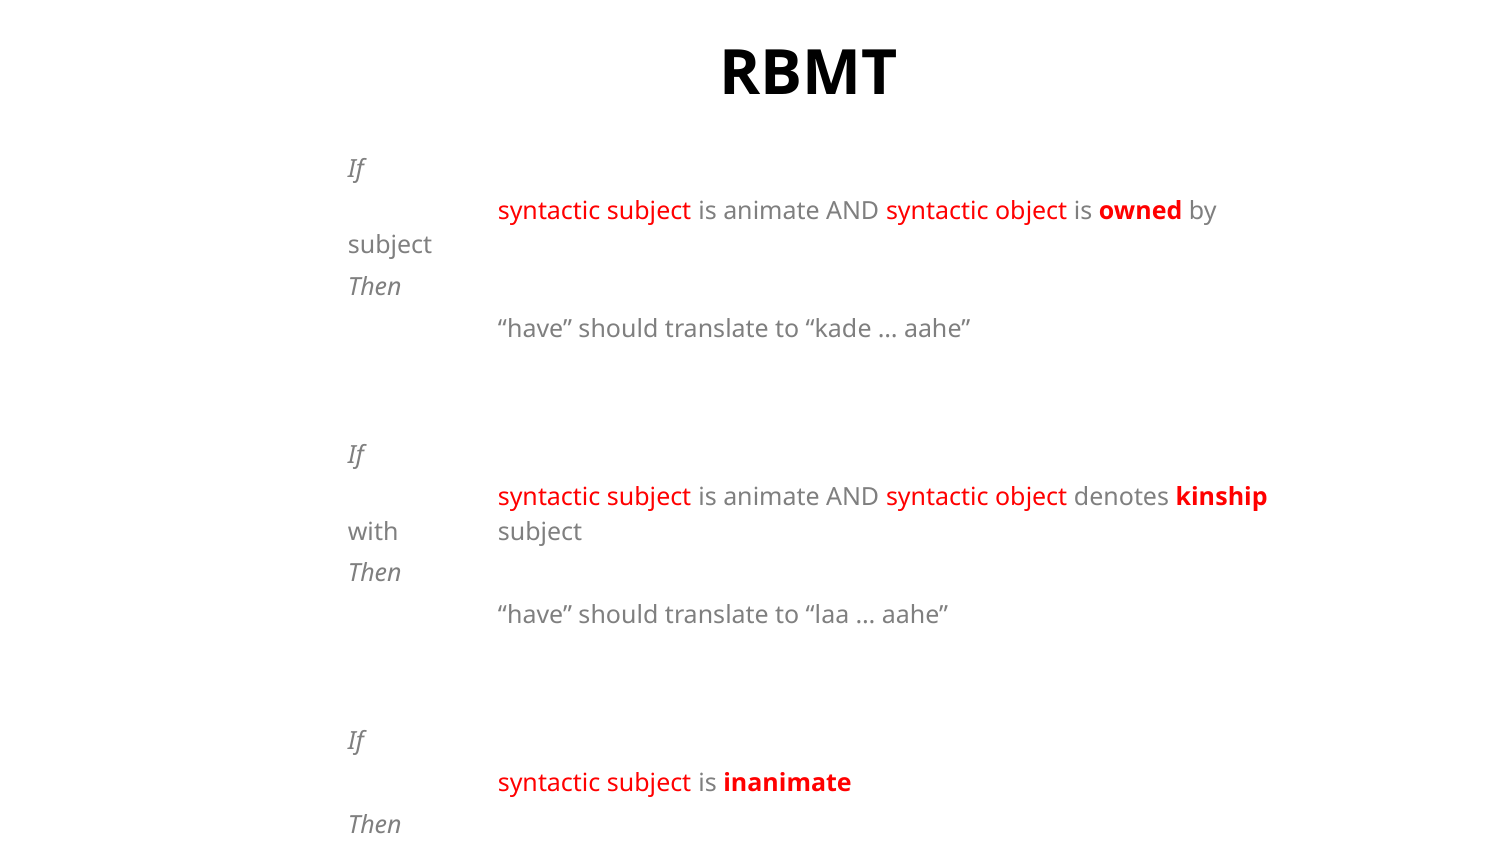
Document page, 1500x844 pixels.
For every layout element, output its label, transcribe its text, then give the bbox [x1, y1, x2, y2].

title RBMT [329, 26, 1288, 113]
list If syntactic subject is animate AND syntactic object is owned by subject Then “have” should translate to “kade … aahe” If syntactic subject is animate AND syntactic object denotes kinship with subject Then “have” should translate to “laa … aahe” If syntactic subject is inanimate Then “have” should translate to “madhye … aahe” [333, 140, 1290, 755]
